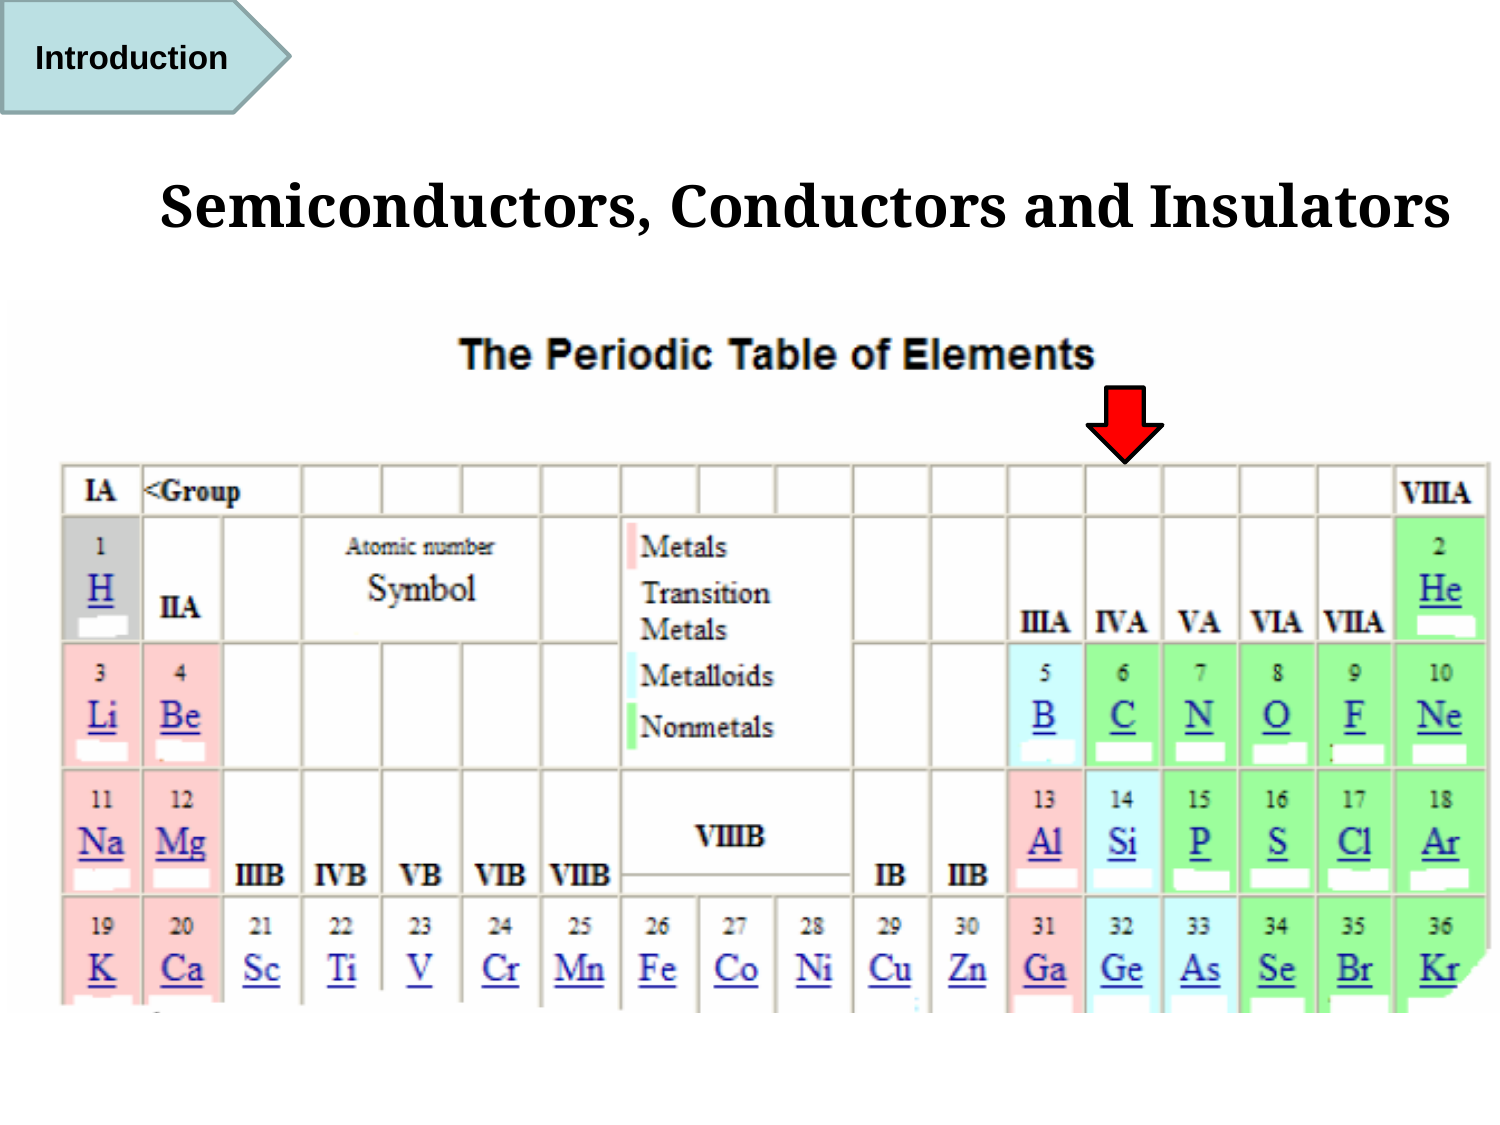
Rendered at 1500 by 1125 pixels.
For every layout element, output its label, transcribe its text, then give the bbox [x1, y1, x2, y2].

text_box Introduction [0, 0, 292, 115]
text_box Semiconductors, Conductors and Insulators [146, 110, 1472, 298]
picture [3, 299, 1500, 1013]
